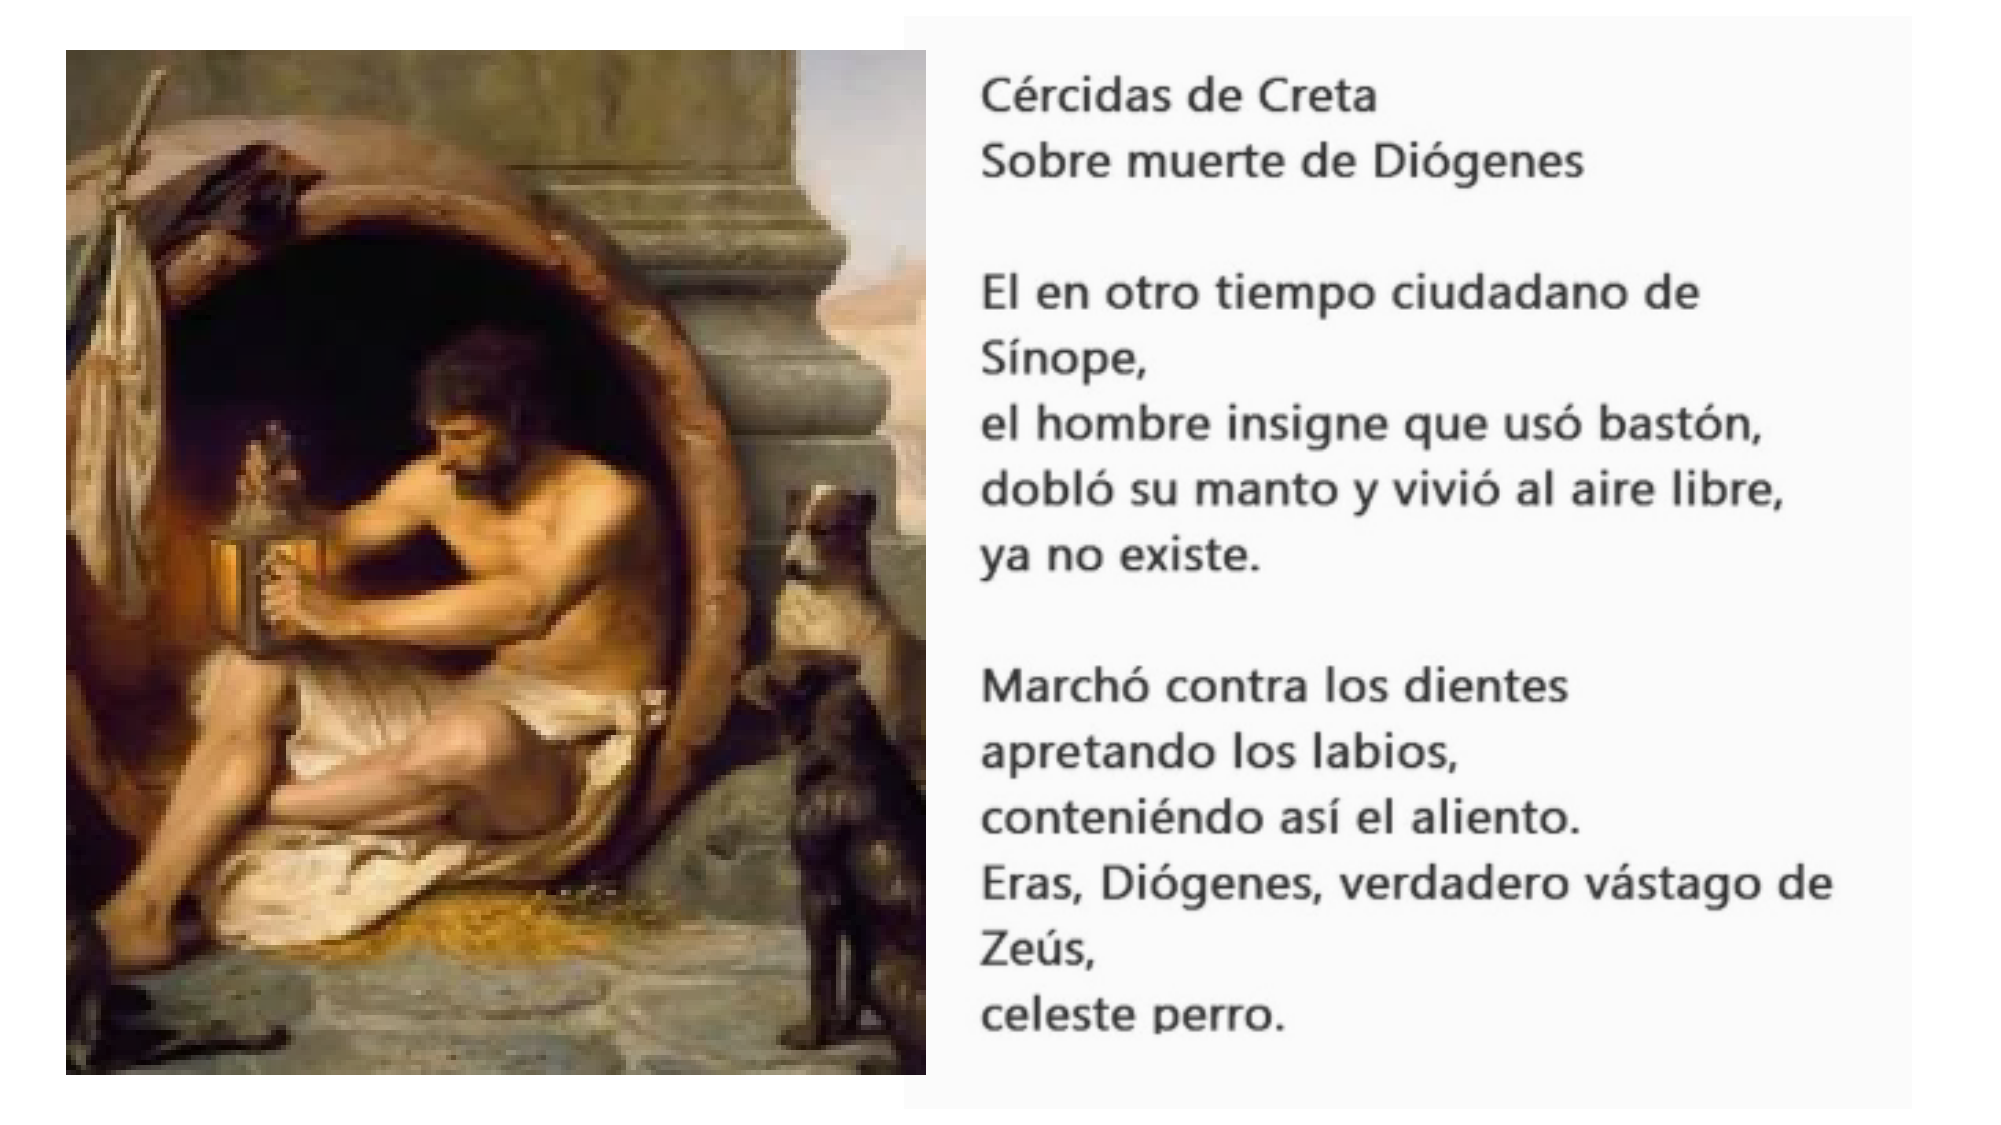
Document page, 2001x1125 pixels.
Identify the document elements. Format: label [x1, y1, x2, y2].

picture [66, 16, 1912, 1109]
